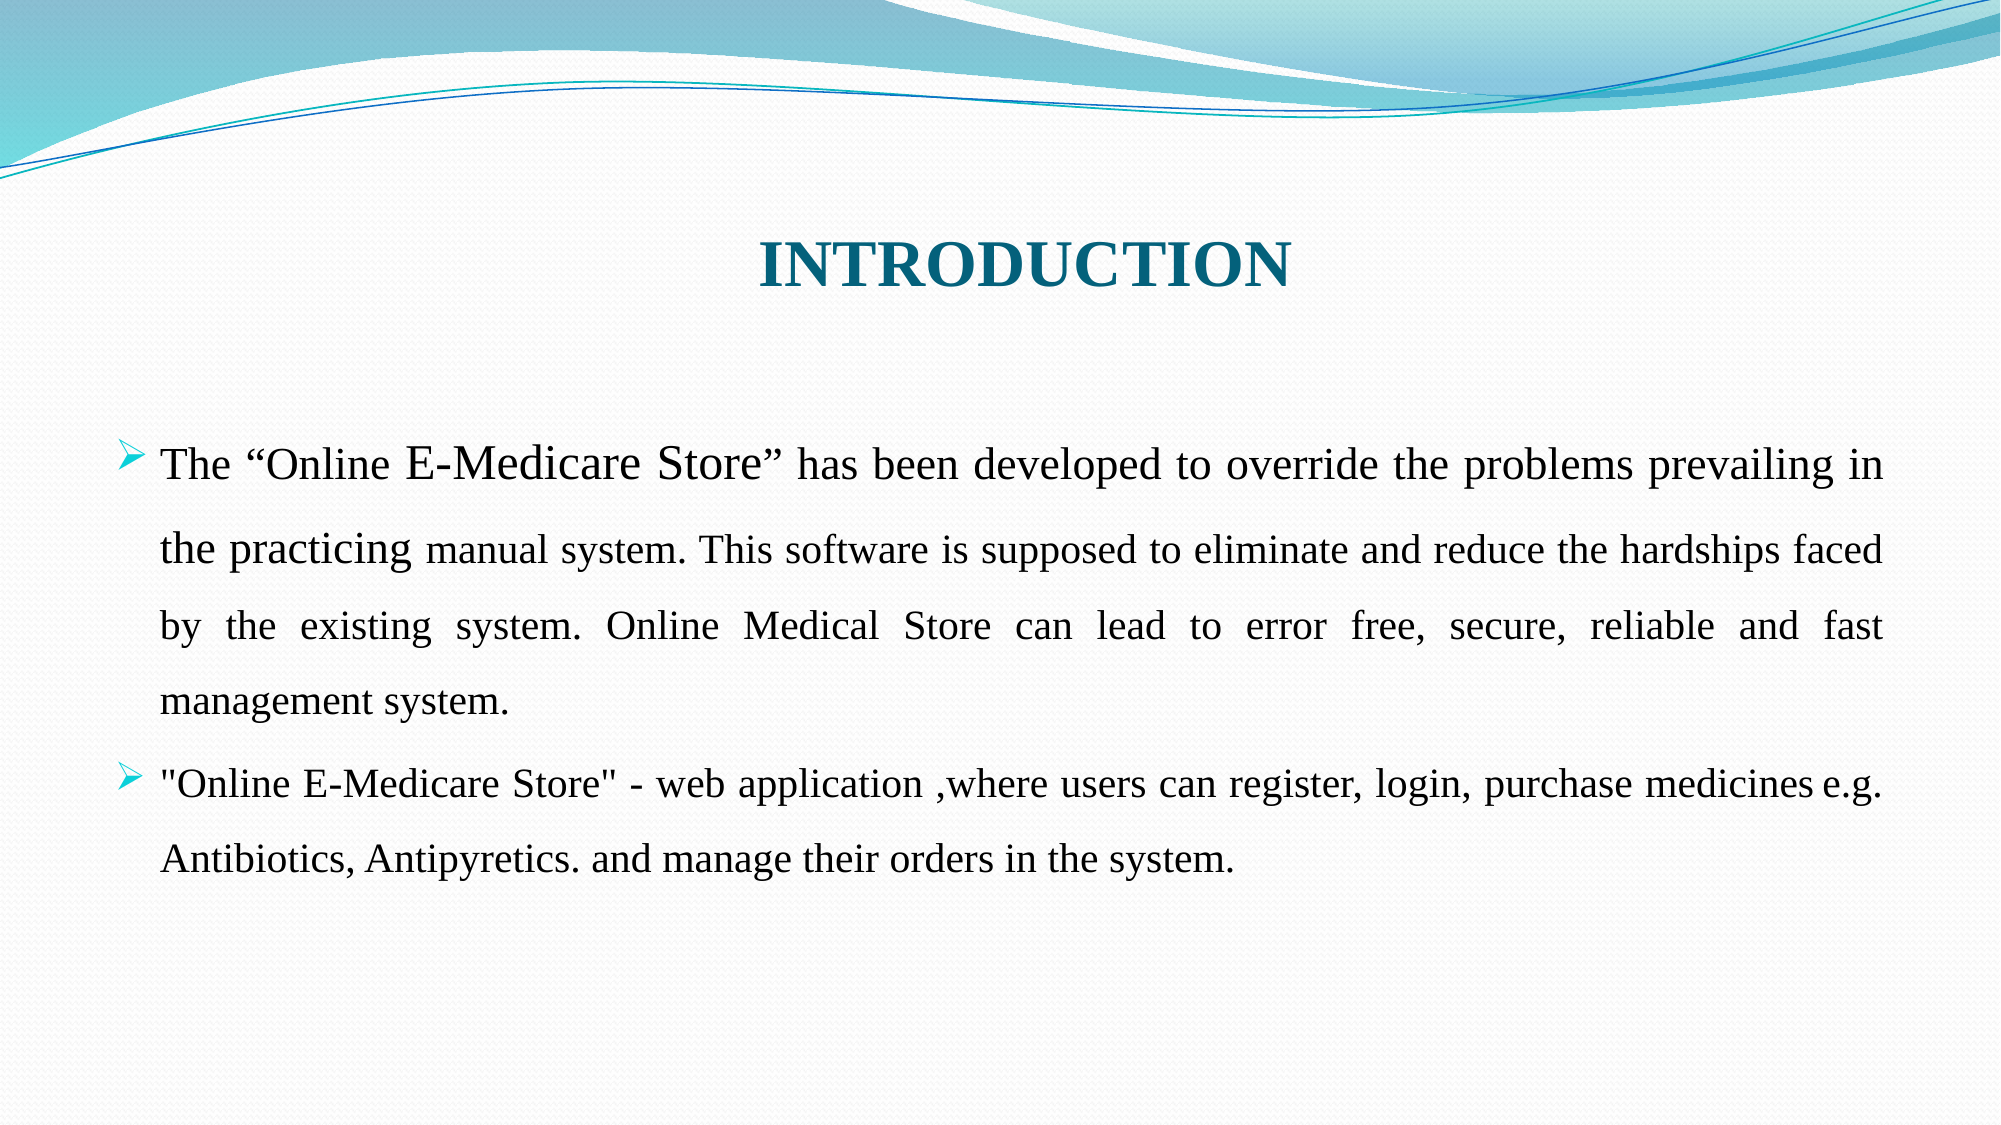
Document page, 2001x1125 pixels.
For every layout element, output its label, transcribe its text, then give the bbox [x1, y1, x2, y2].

list The “Online E-Medicare Store” has been developed to override the problems prevailing in the practicing manual system. This software is supposed to eliminate and reduce the hardships faced by the existing system. Online Medical Store can lead to error free, secure, reliable and fast management system. "Online E-Medicare Store" - web application ,where users can register, login, purchase medicines e.g. Antibiotics, Antipyretics. and manage their orders in the system. [99, 317, 1900, 1038]
title INTRODUCTION [239, 125, 1813, 300]
